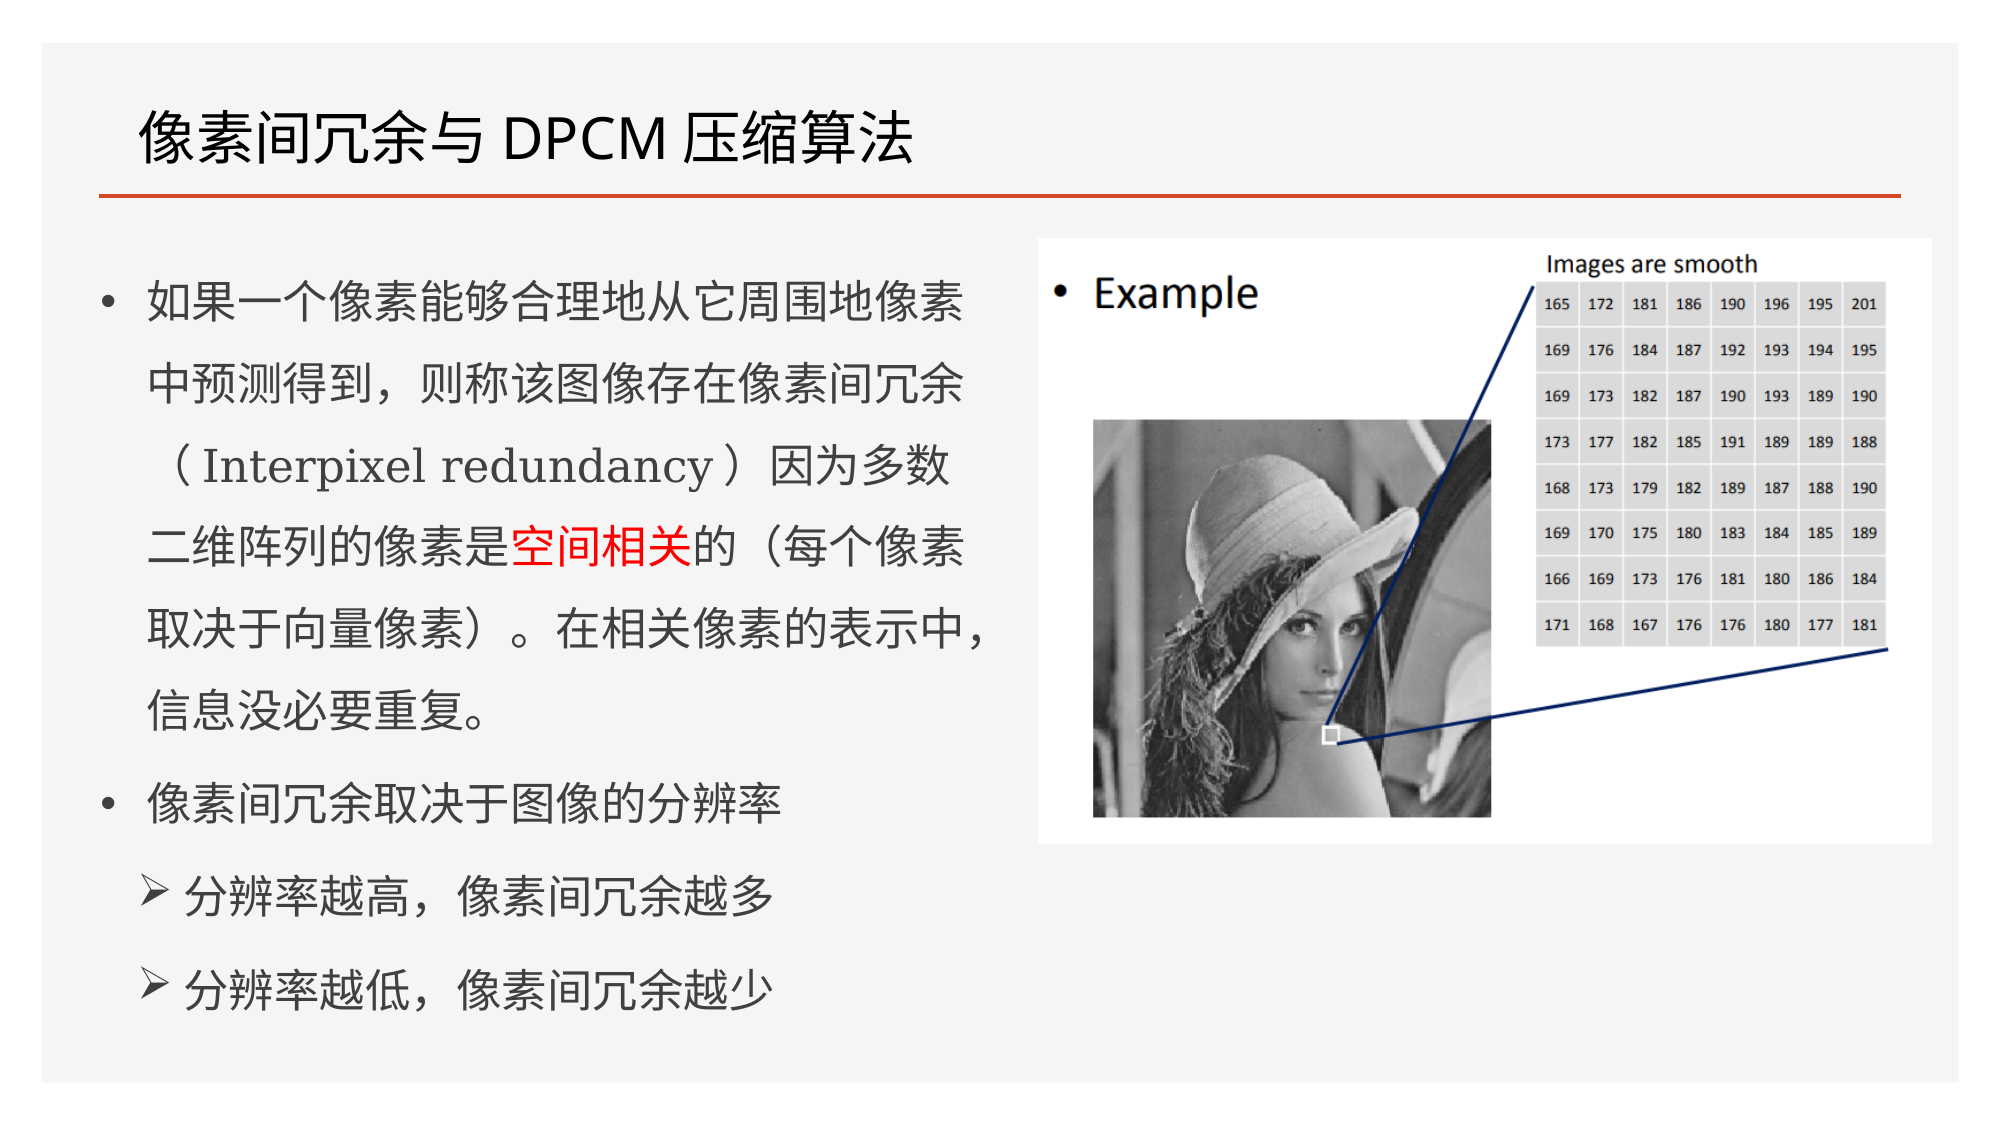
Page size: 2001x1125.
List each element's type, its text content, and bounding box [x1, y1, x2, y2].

picture [1038, 238, 1932, 844]
text_box 如果一个像素能够合理地从它周围地像素中预测得到，则称该图像存在像素间冗余（Interpixel redundancy）因为多数二维阵列的像素是空间相关的（每个像素取决于向量像素）。在相关像素的表示中，信息没必要重复。 像素间冗余取决于图像的分辨率 分辨率越高，像素间冗余越多 分辨率越低，像素间冗余越少 [85, 238, 1000, 1030]
title 像素间冗余与DPCM压缩算法 [85, 73, 1214, 179]
